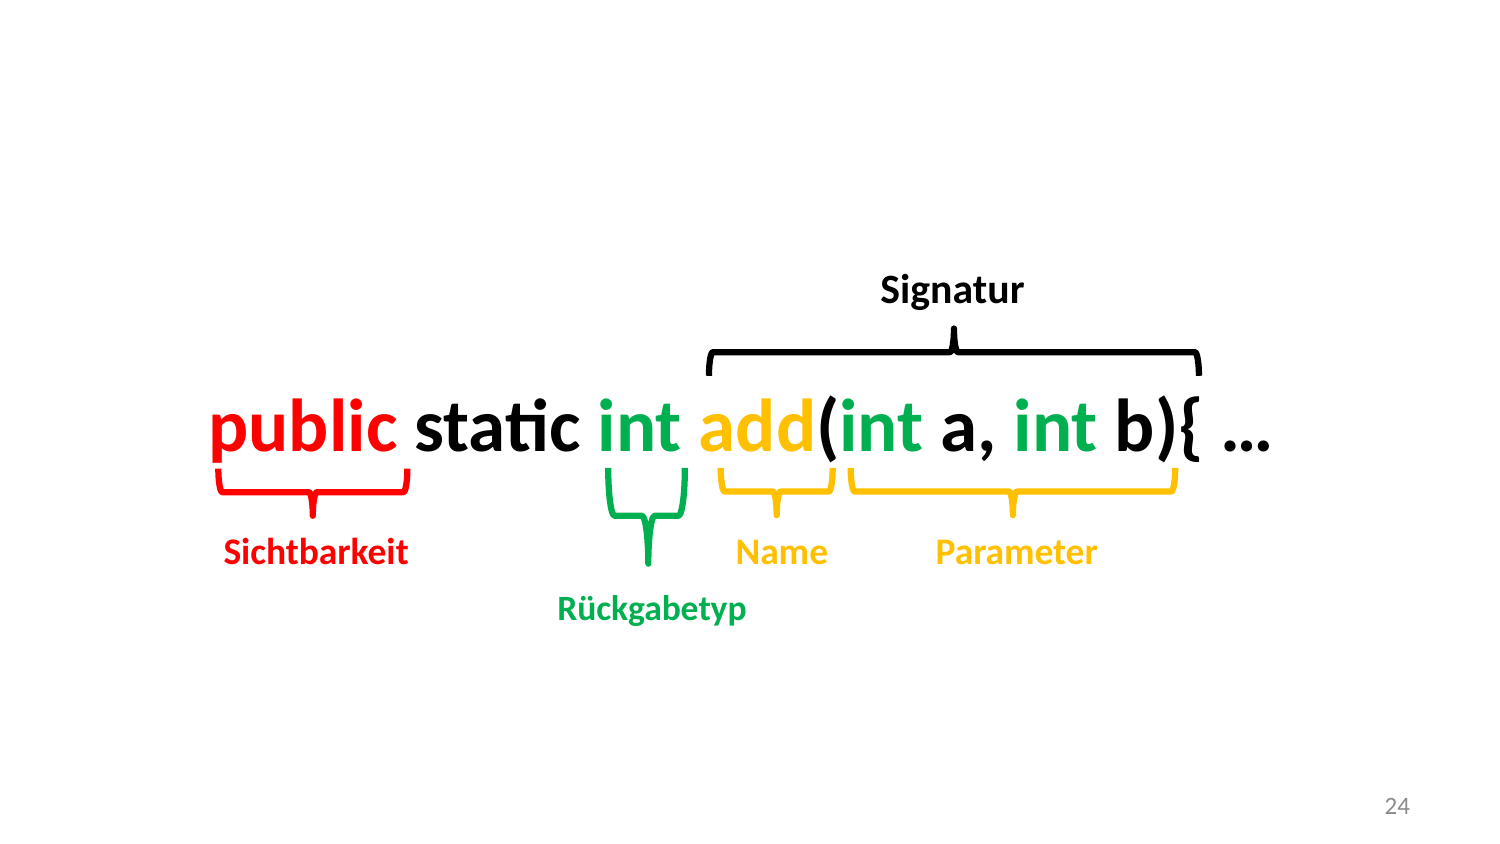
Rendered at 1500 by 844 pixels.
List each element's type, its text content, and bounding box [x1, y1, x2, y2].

text_box [849, 467, 1176, 515]
text_box [719, 467, 834, 515]
text_box [708, 327, 1200, 376]
text_box Name [672, 515, 870, 584]
title public static int add(int a, int b){ … [93, 351, 1407, 493]
slide_number 24 [1074, 782, 1425, 827]
text_box Parameter [870, 515, 1164, 584]
text_box [607, 467, 686, 565]
text_box Signatur [753, 252, 1152, 322]
text_box Sichtbarkeit [206, 515, 426, 584]
text_box Rückgabetyp [542, 572, 762, 641]
text_box [217, 468, 409, 515]
